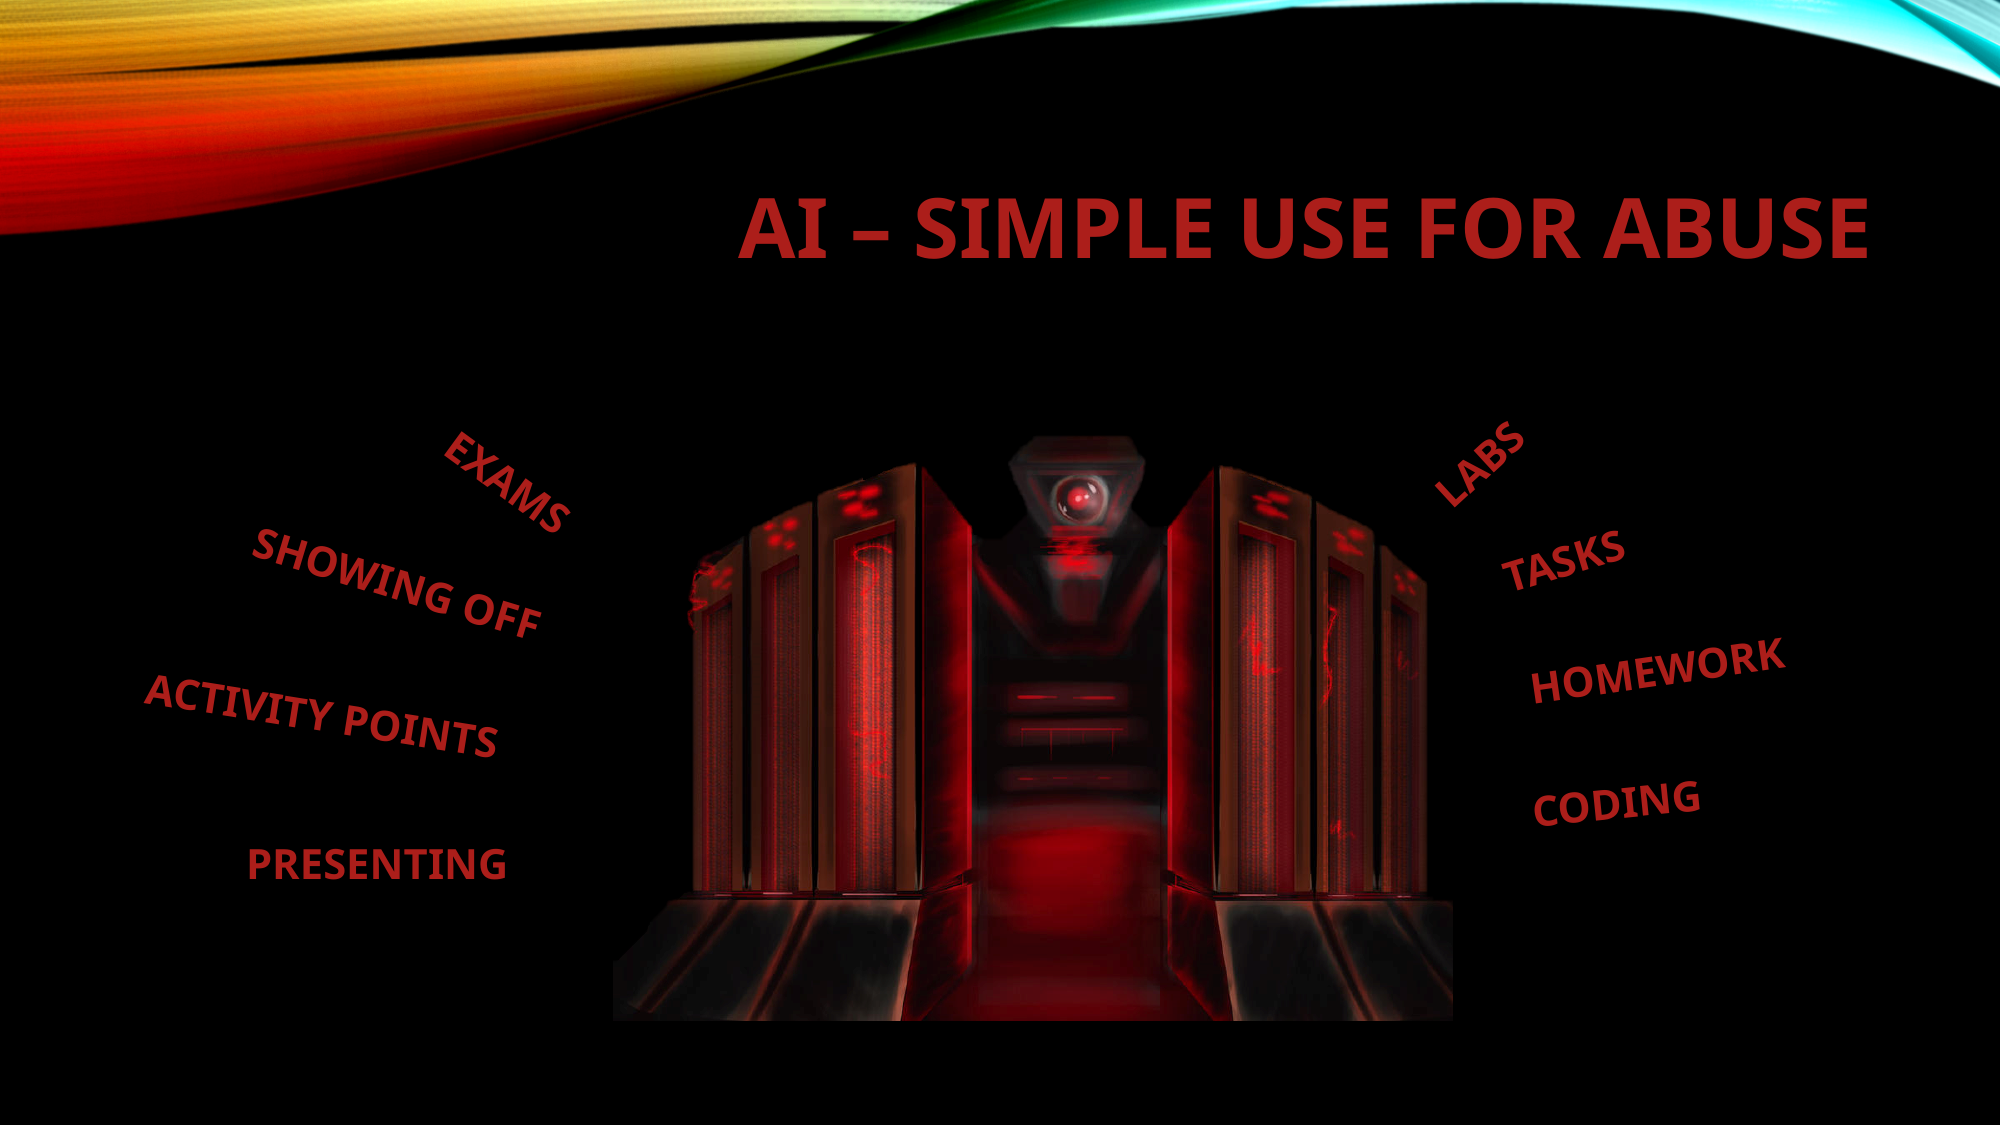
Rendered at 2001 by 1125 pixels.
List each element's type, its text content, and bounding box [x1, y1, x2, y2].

text_box Activity points [126, 652, 561, 785]
text_box Homework [1510, 615, 1809, 723]
text_box Coding [1514, 758, 1737, 845]
text_box Exams [420, 405, 612, 586]
text_box Tasks [1481, 487, 1708, 613]
text_box Presenting [231, 830, 580, 895]
text_box AI – Simple use for abuse [474, 125, 1888, 338]
text_box Showing off [231, 504, 612, 683]
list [612, 360, 1453, 1021]
picture [0, 0, 2000, 237]
text_box Labs [1453, 338, 1613, 532]
